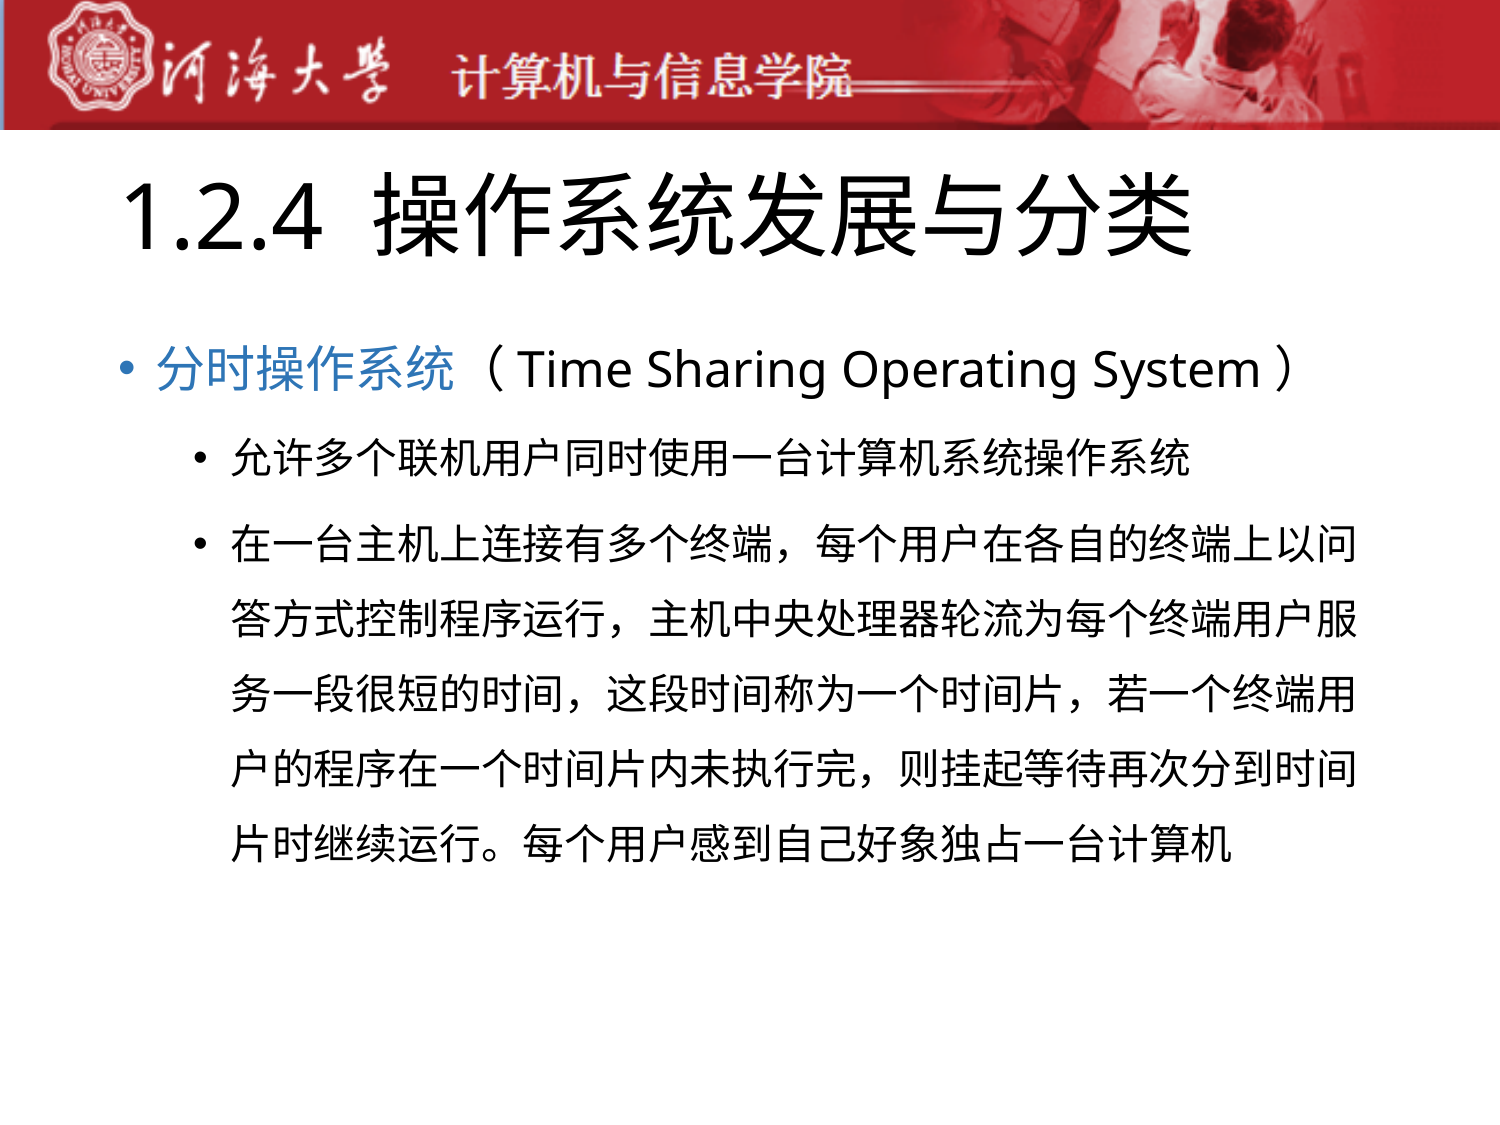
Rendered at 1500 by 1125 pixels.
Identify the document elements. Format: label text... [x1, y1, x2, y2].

picture [0, 0, 1500, 130]
list 分时操作系统（Time Sharing Operating System） 允许多个联机用户同时使用一台计算机系统操作系统 在一台主机上连接有多个终端，每个用户在各自的终端上以问答方式控制程序运行，主机中央处理器轮流为每个终端用户服务一段很短的时间，这段时间称为一个时间片，若一个终端用户的程序在一个时间片内未执行完，则挂起等待再次分到时间片时继续运行。每个用户感到自己好象独占一台计算机 [103, 299, 1397, 1014]
title 1.2.4 操作系统发展与分类 [103, 59, 1397, 278]
